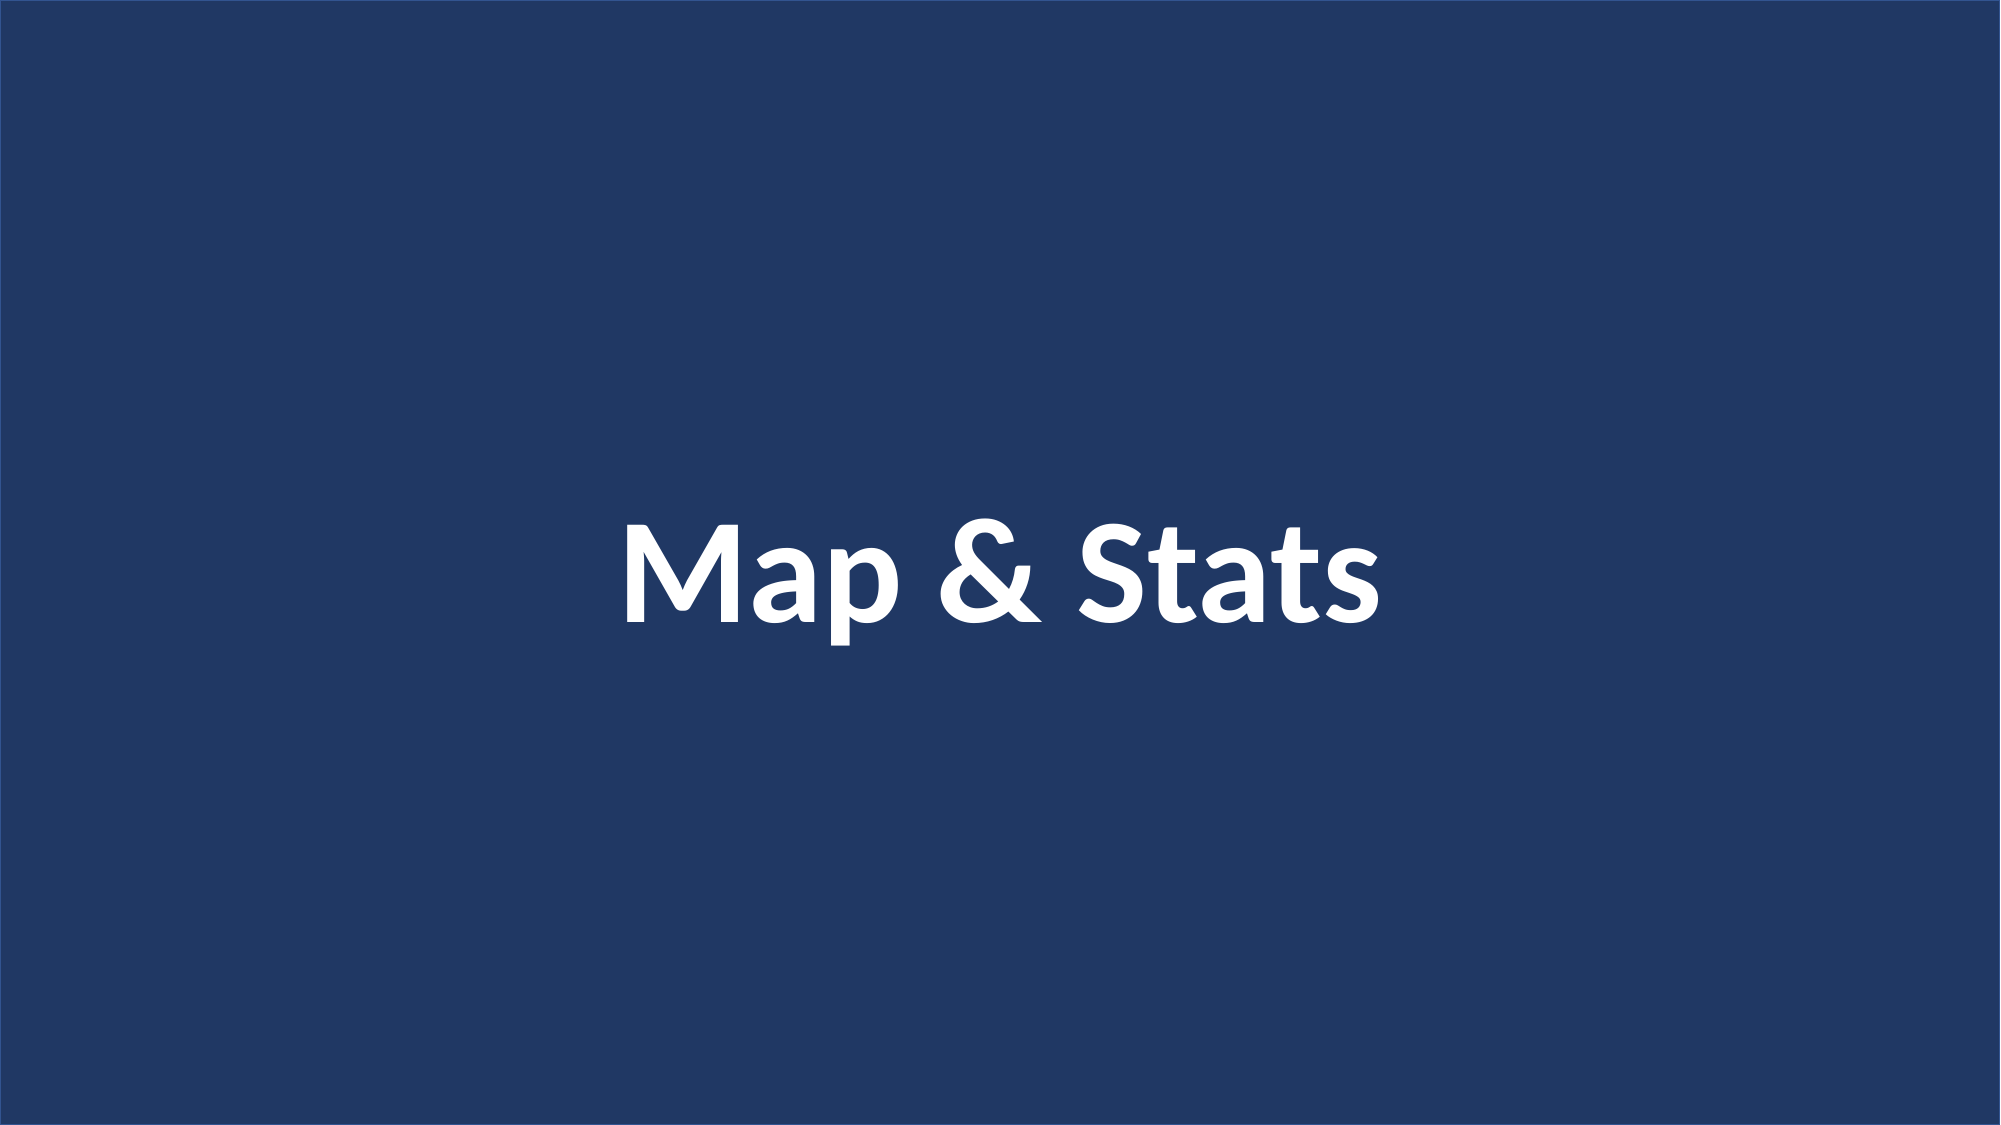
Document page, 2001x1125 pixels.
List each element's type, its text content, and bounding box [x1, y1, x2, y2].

text_box Map & Stats [0, 0, 2000, 1125]
